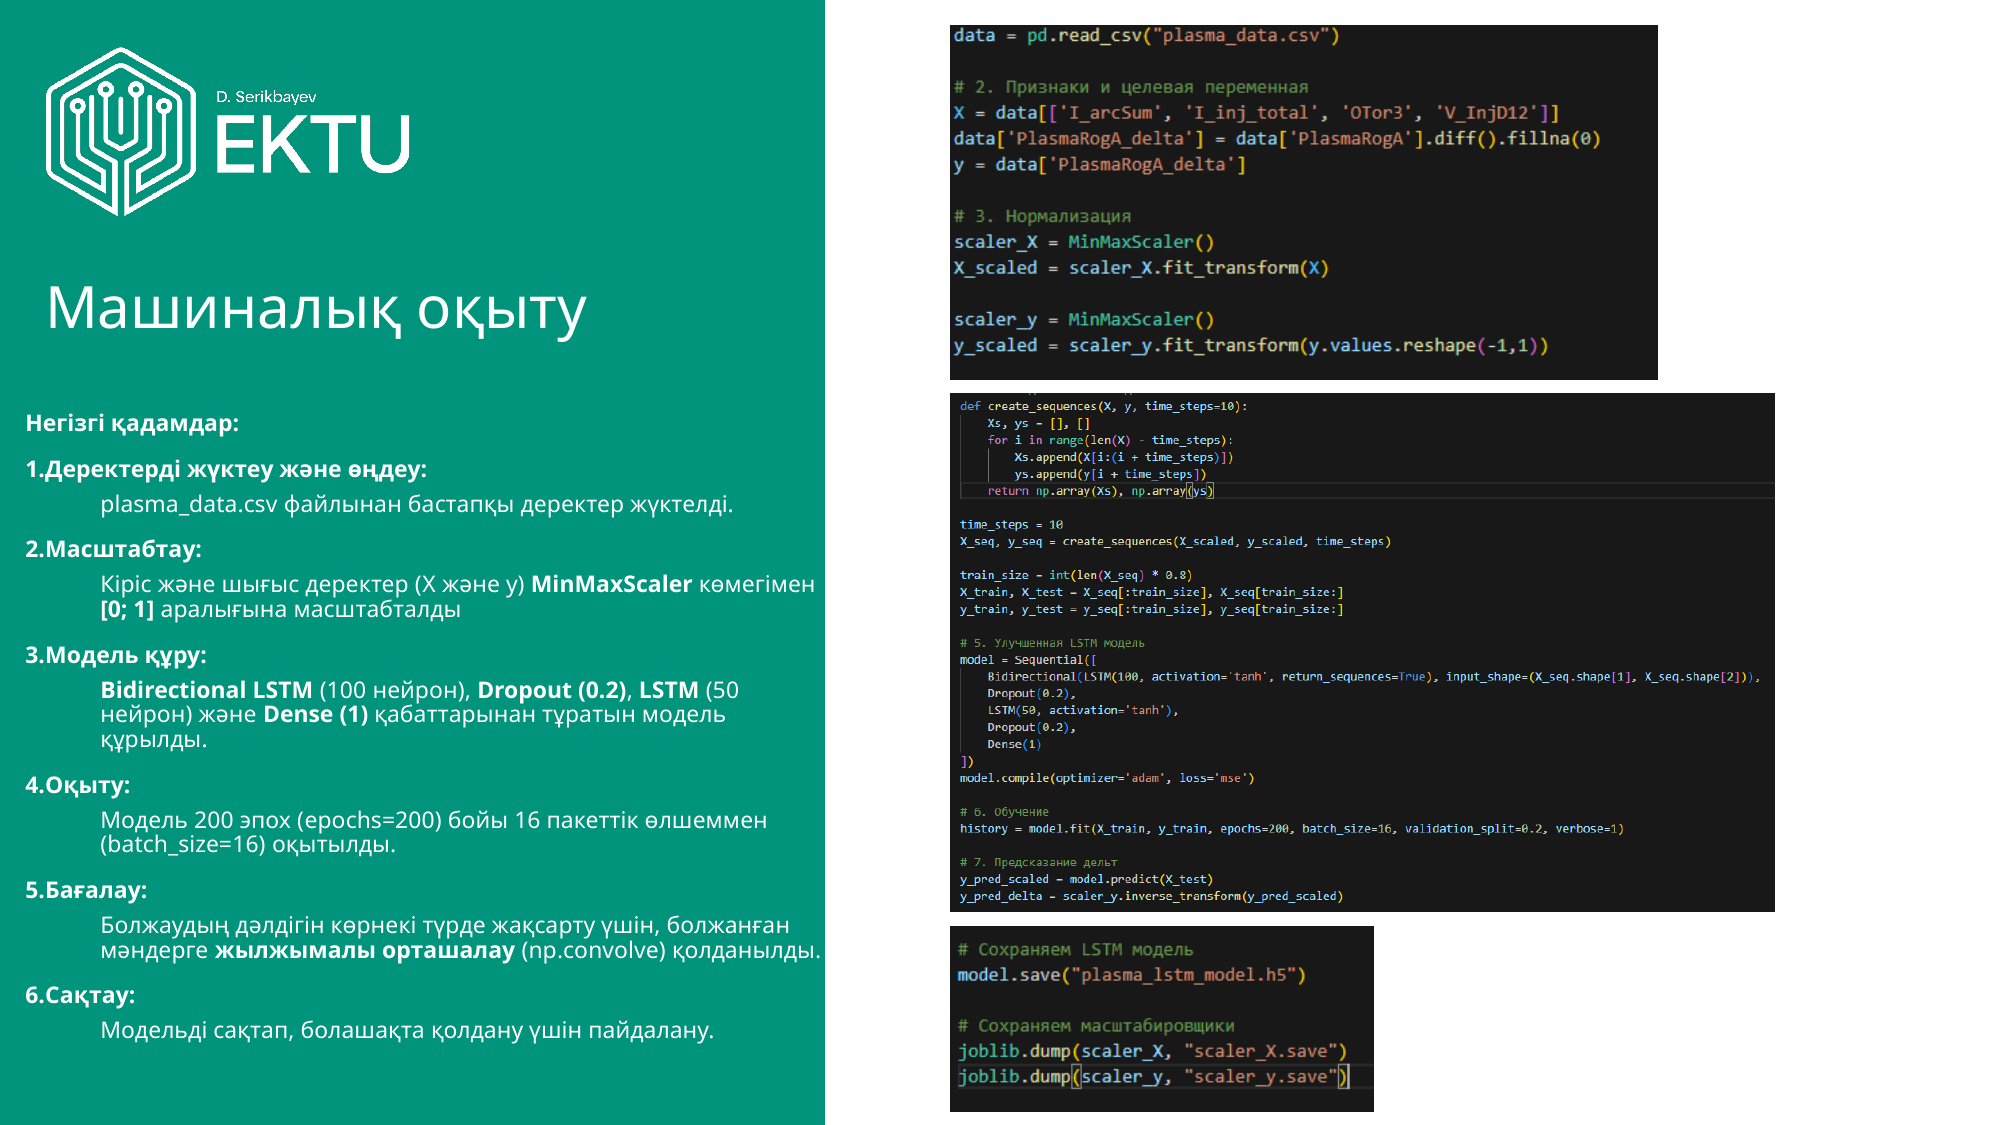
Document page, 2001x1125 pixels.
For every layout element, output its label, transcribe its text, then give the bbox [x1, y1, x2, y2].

list Негізгі қадамдар: Деректерді жүктеу және өңдеу: plasma_data.csv файлынан бастапқы деректер жүктелді. Масштабтау: Кіріс және шығыс деректер (X және y) MinMaxScaler көмегімен [0; 1] аралығына масштабталды Модель құру: Bidirectional LSTM (100 нейрон), Dropout (0.2), LSTM (50 нейрон) және Dense (1) қабаттарынан тұратын модель құрылды. Оқыту: Модель 200 эпох (epochs=200) бойы 16 пакеттік өлшеммен (batch_size=16) оқытылды. Бағалау: Болжаудың дәлдігін көрнекі түрде жақсарту үшін, болжанған мәндерге жылжымалы орташалау (np.convolve) қолданылды. Сақтау: Модельді сақтап, болашақта қолдану үшін пайдалану. [10, 401, 851, 1055]
picture [950, 393, 1775, 913]
title Машиналық оқыту [30, 85, 774, 349]
picture [950, 25, 1658, 380]
picture [950, 926, 1374, 1112]
picture [4, 0, 455, 357]
